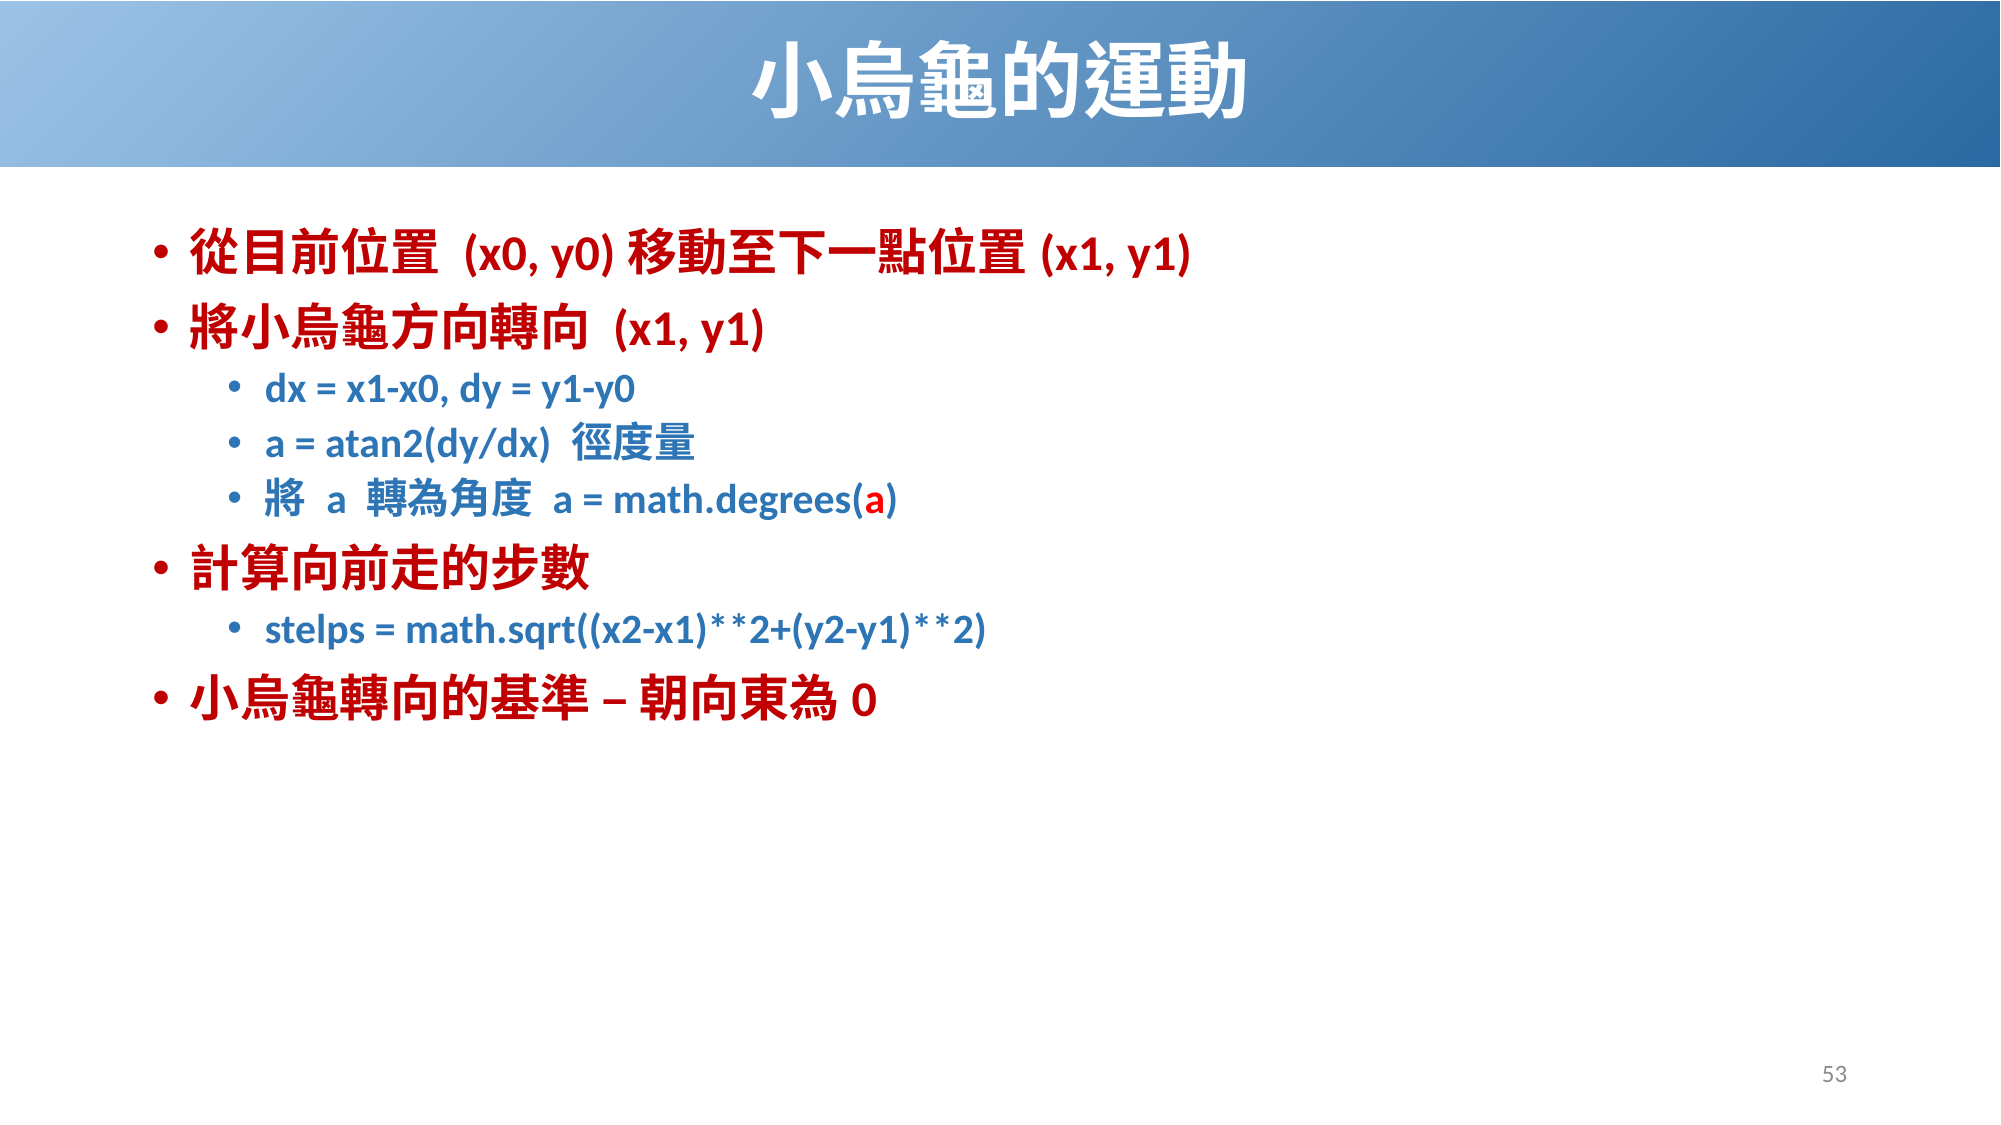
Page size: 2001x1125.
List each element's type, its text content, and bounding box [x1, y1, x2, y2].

title 小烏龜的運動 [0, 1, 2000, 167]
list 從目前位置 (x0, y0)移動至下一點位置(x1, y1) 將小烏龜方向轉向 (x1, y1) dx = x1-x0, dy = y1-y0 a = atan2(dy/dx) 徑度量 將 a 轉為角度 a = math.degrees(a) 計算向前走的步數 stelps = math.sqrt((x2-x1)**2+(y2-y1)**2) 小烏龜轉向的基準 – 朝向東為0 [137, 219, 1863, 1039]
slide_number 53 [1412, 1042, 1863, 1103]
